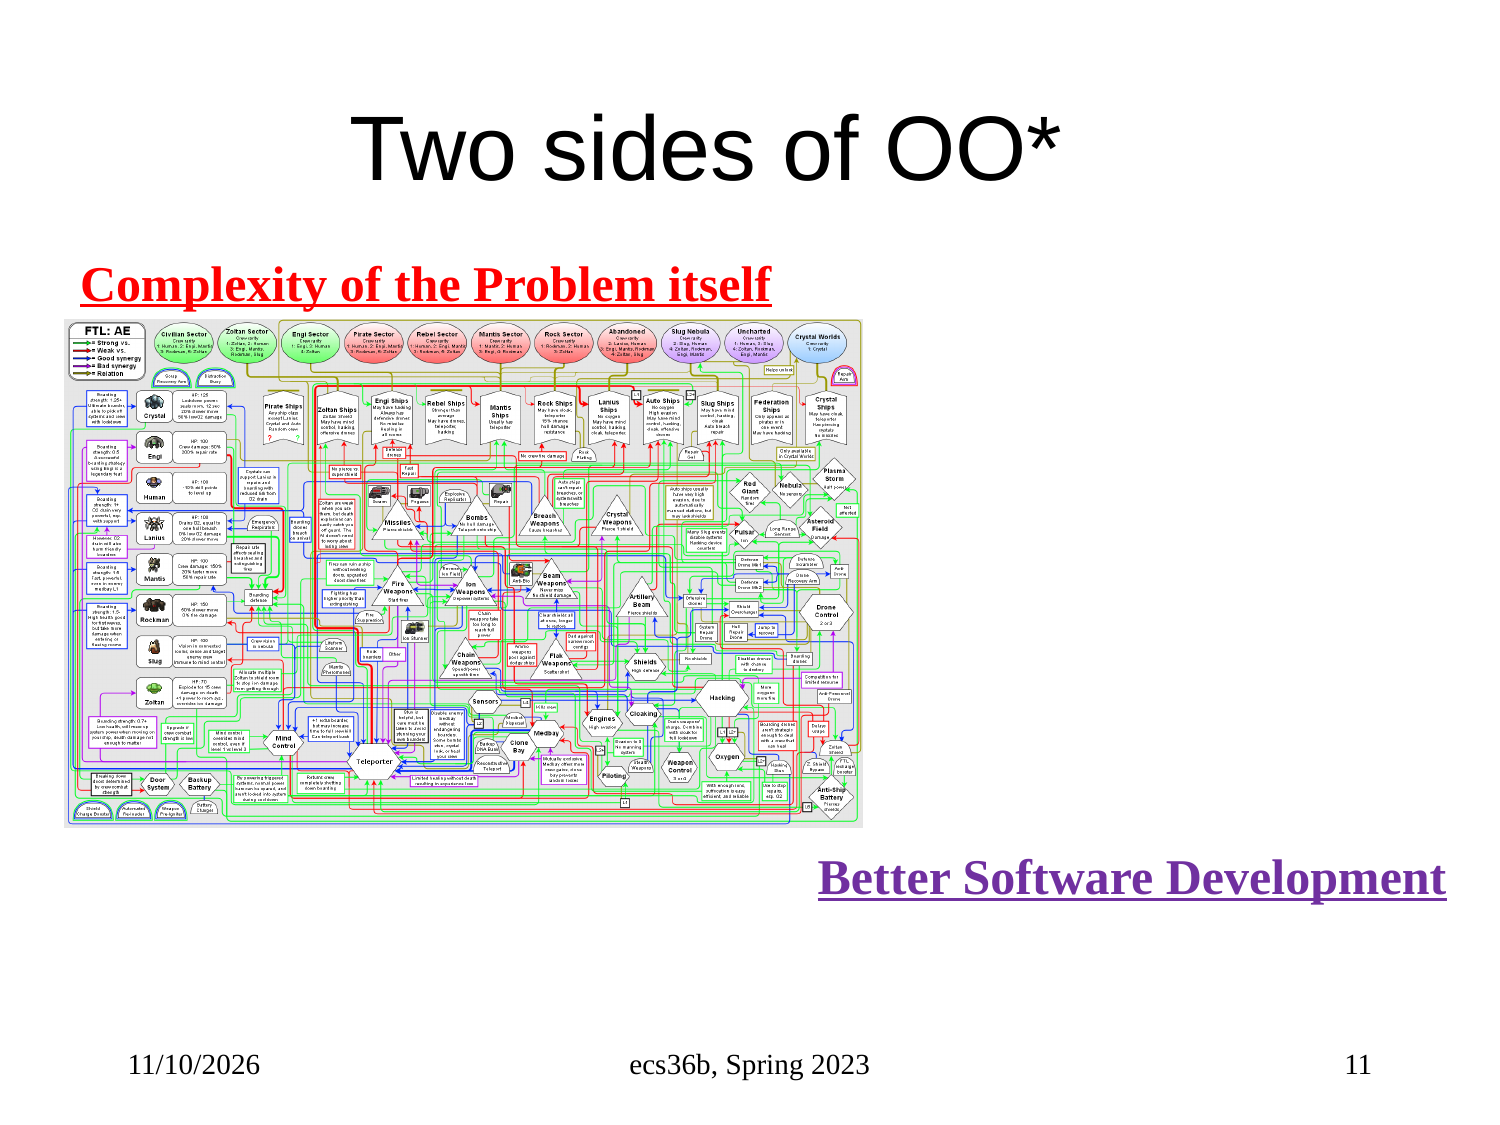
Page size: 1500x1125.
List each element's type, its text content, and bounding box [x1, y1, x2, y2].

picture [64, 319, 864, 829]
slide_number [112, 1024, 426, 1101]
slide_number 11 [1074, 1024, 1388, 1101]
title Two sides of OO* [187, 49, 1226, 238]
footer ecs36b, Spring 2023 [512, 1024, 988, 1101]
text_box Complexity of the Problem itself [65, 243, 787, 317]
text_box Better Software Development [803, 837, 1462, 913]
